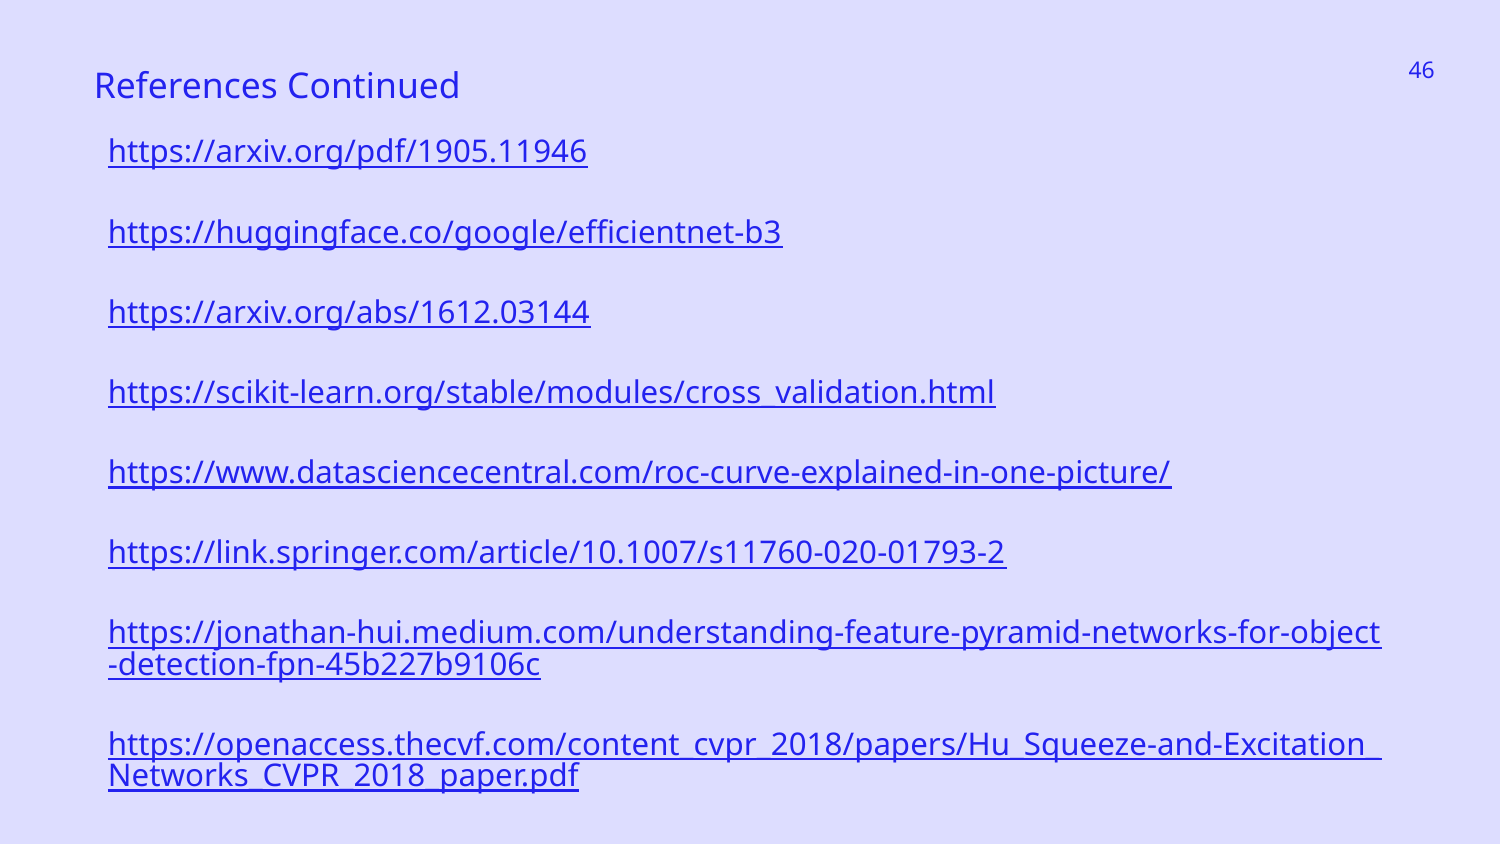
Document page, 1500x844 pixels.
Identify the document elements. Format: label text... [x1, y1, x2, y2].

text_box References Continued [78, 47, 834, 117]
slide_number ‹#› [1392, 41, 1450, 71]
text_box https://arxiv.org/pdf/1905.11946 https://huggingface.co/google/efficientnet-b3 https://arxiv.org/abs/1612.03144 https://scikit-learn.org/stable/modules/cross_validation.html https://www.datasciencecentral.com/roc-curve-explained-in-one-picture/ https://link.springer.com/article/10.1007/s11760-020-01793-2 https://jonathan-hui.medium.com/understanding-feature-pyramid-networks-for-object-detection-fpn-45b227b9106c https://openaccess.thecvf.com/content_cvpr_2018/papers/Hu_Squeeze-and-Excitation_Networks_CVPR_2018_paper.pdf [92, 116, 1407, 727]
